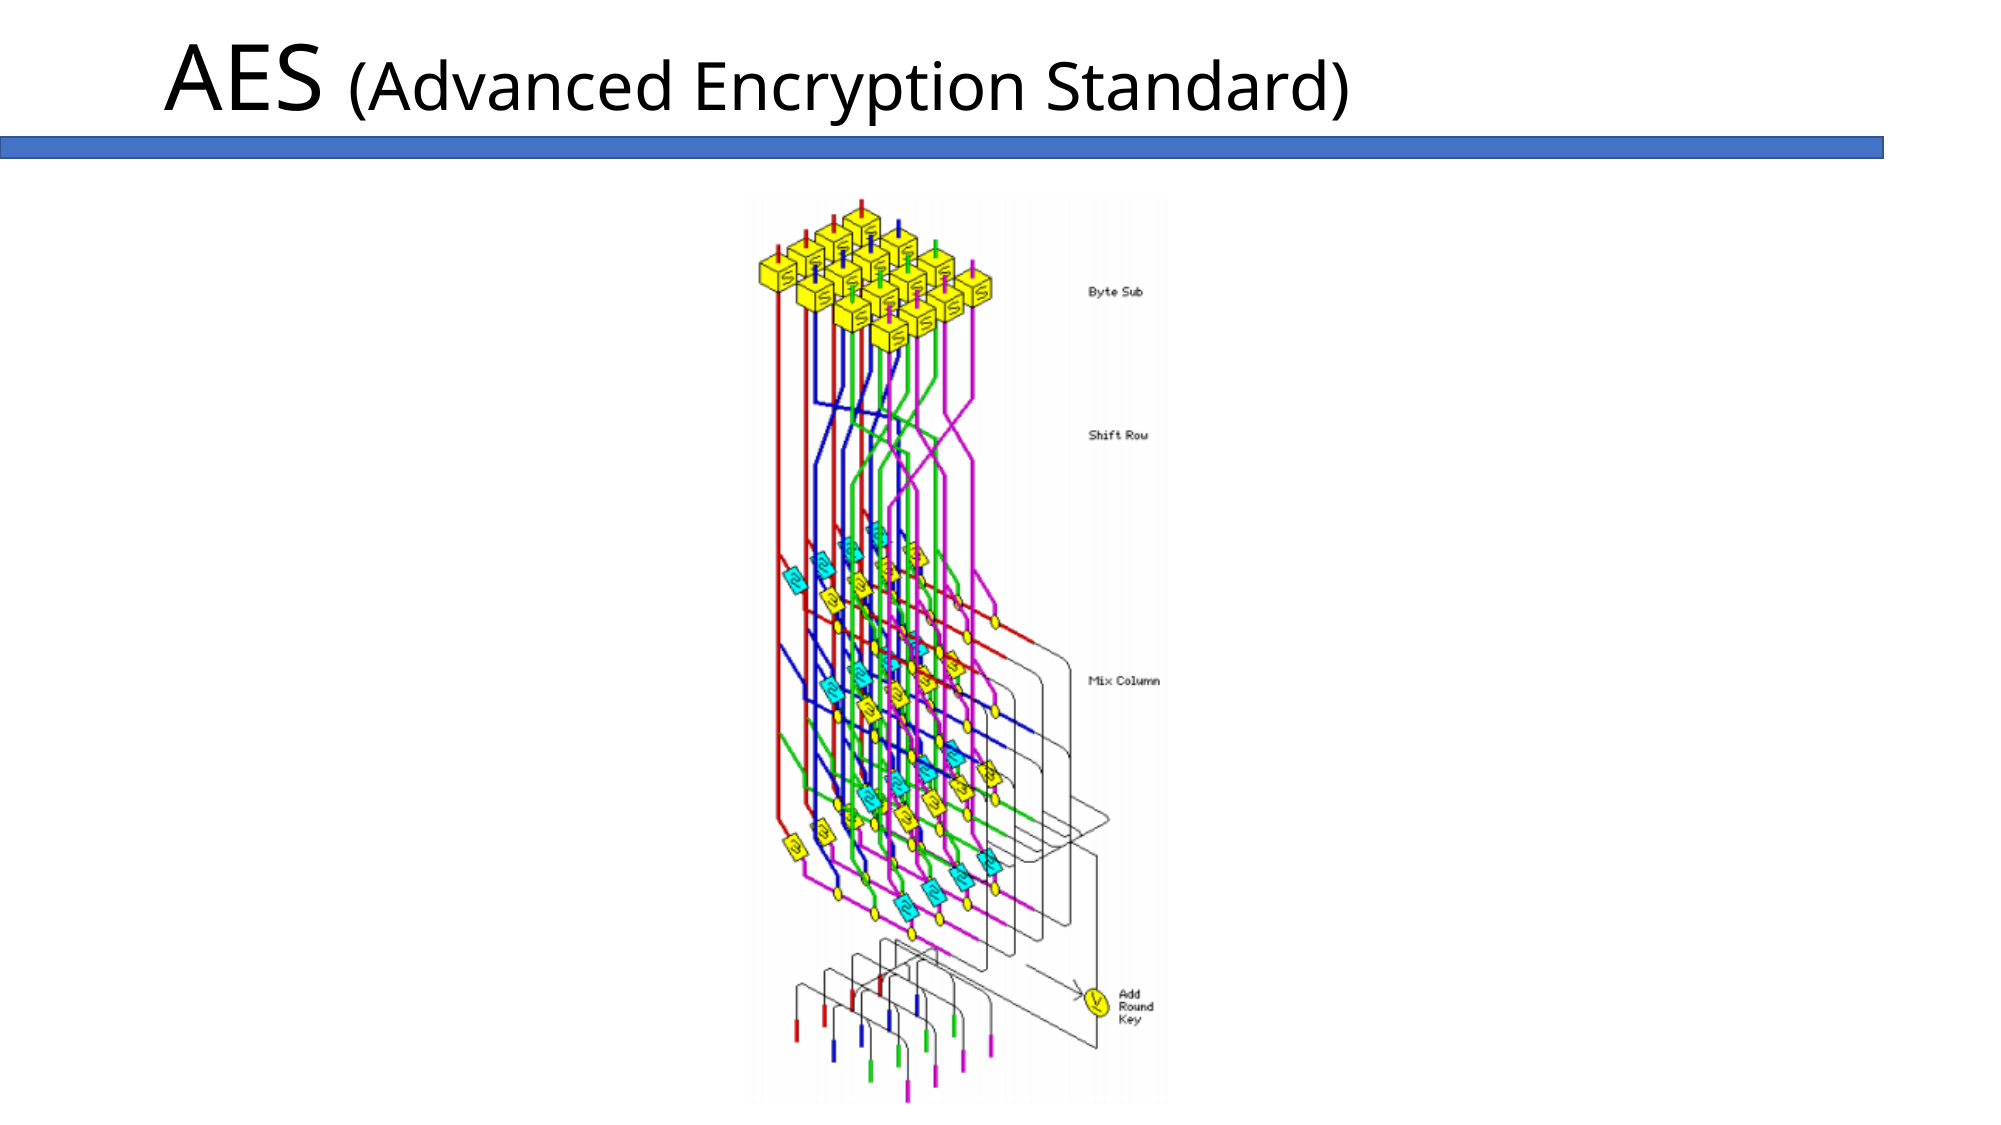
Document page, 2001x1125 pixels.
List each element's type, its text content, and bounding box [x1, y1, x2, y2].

picture [601, 173, 1259, 1125]
text_box AES (Advanced Encryption Standard) [0, 0, 1665, 137]
text_box [0, 137, 1884, 159]
